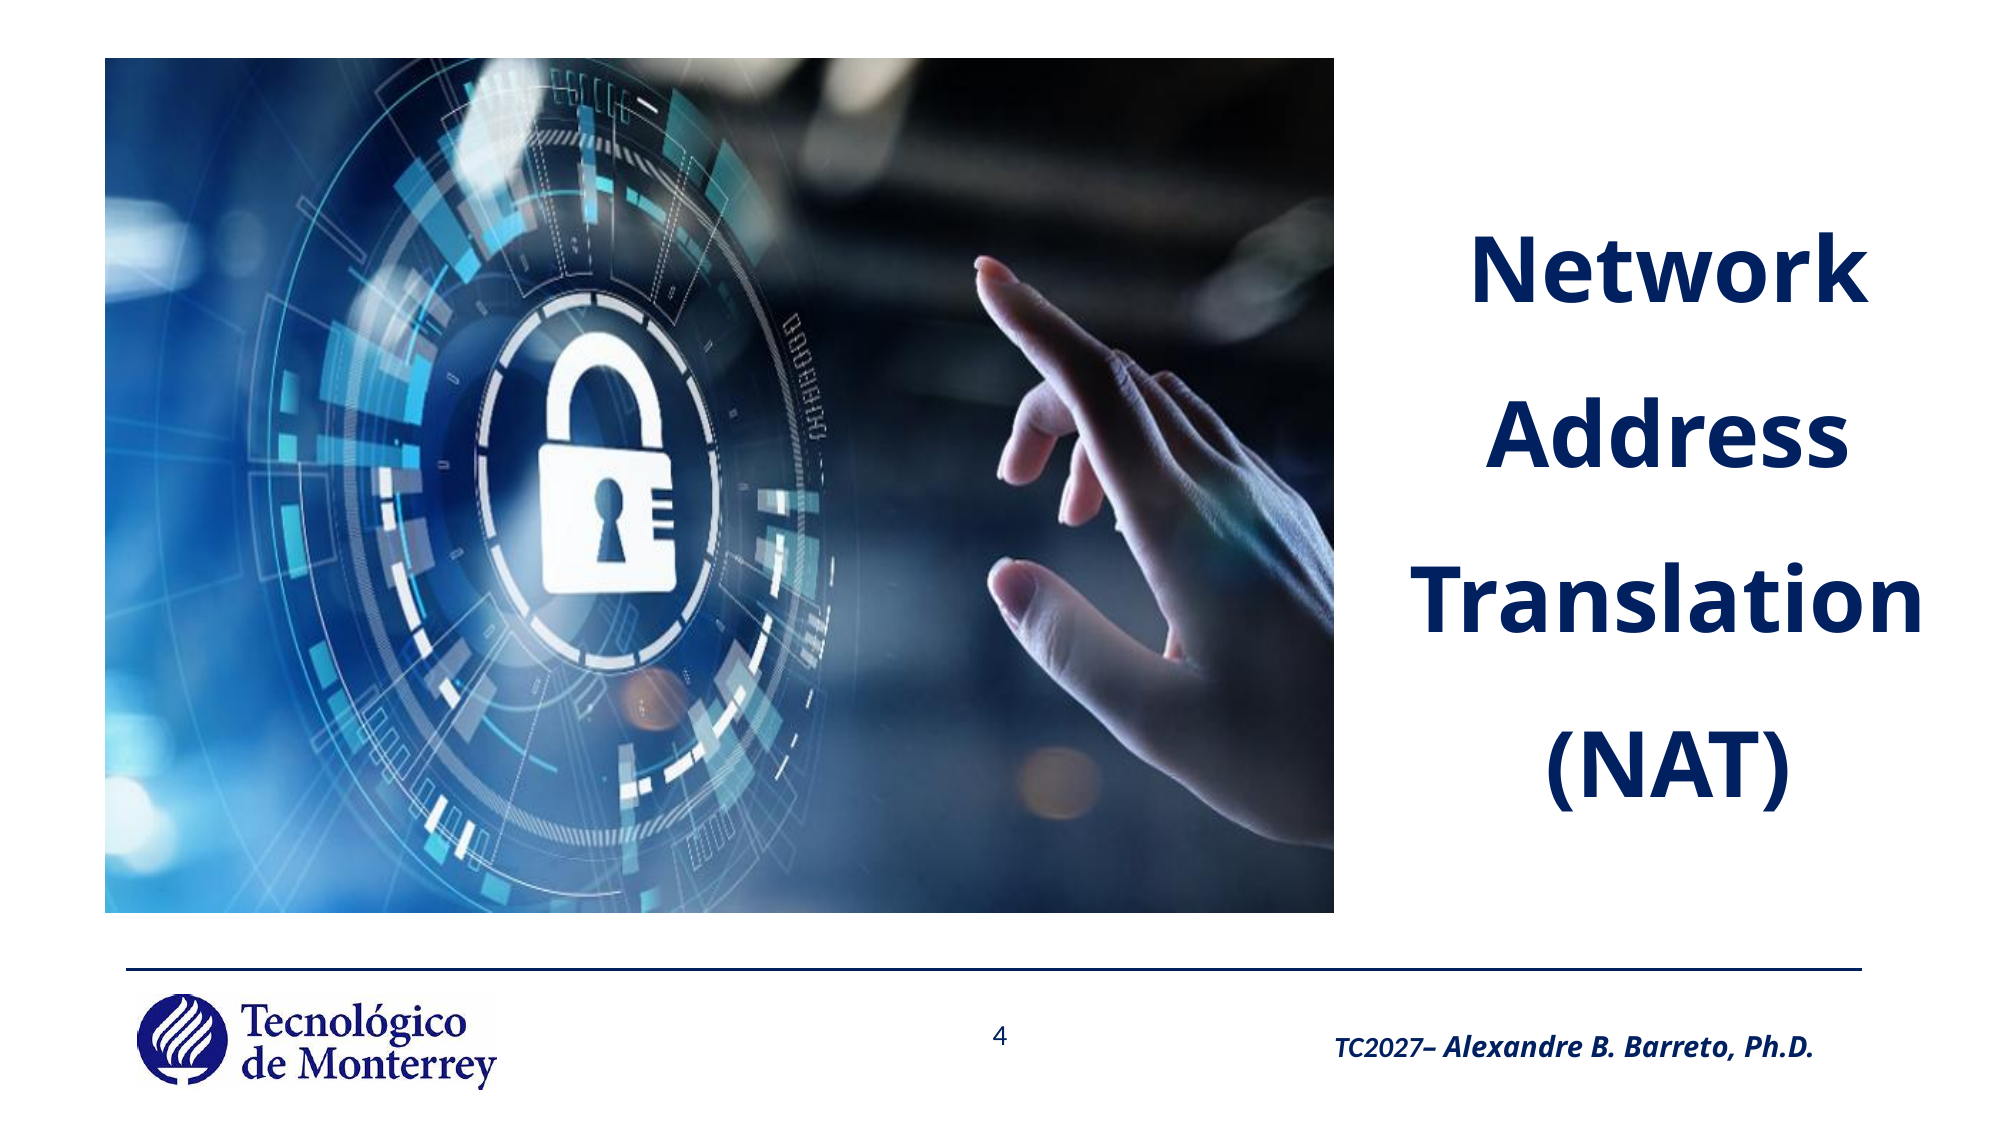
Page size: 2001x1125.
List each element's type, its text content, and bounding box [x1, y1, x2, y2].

title Network Address Translation (NAT) [1385, 58, 1952, 913]
picture [137, 994, 497, 1090]
picture [105, 58, 1334, 913]
